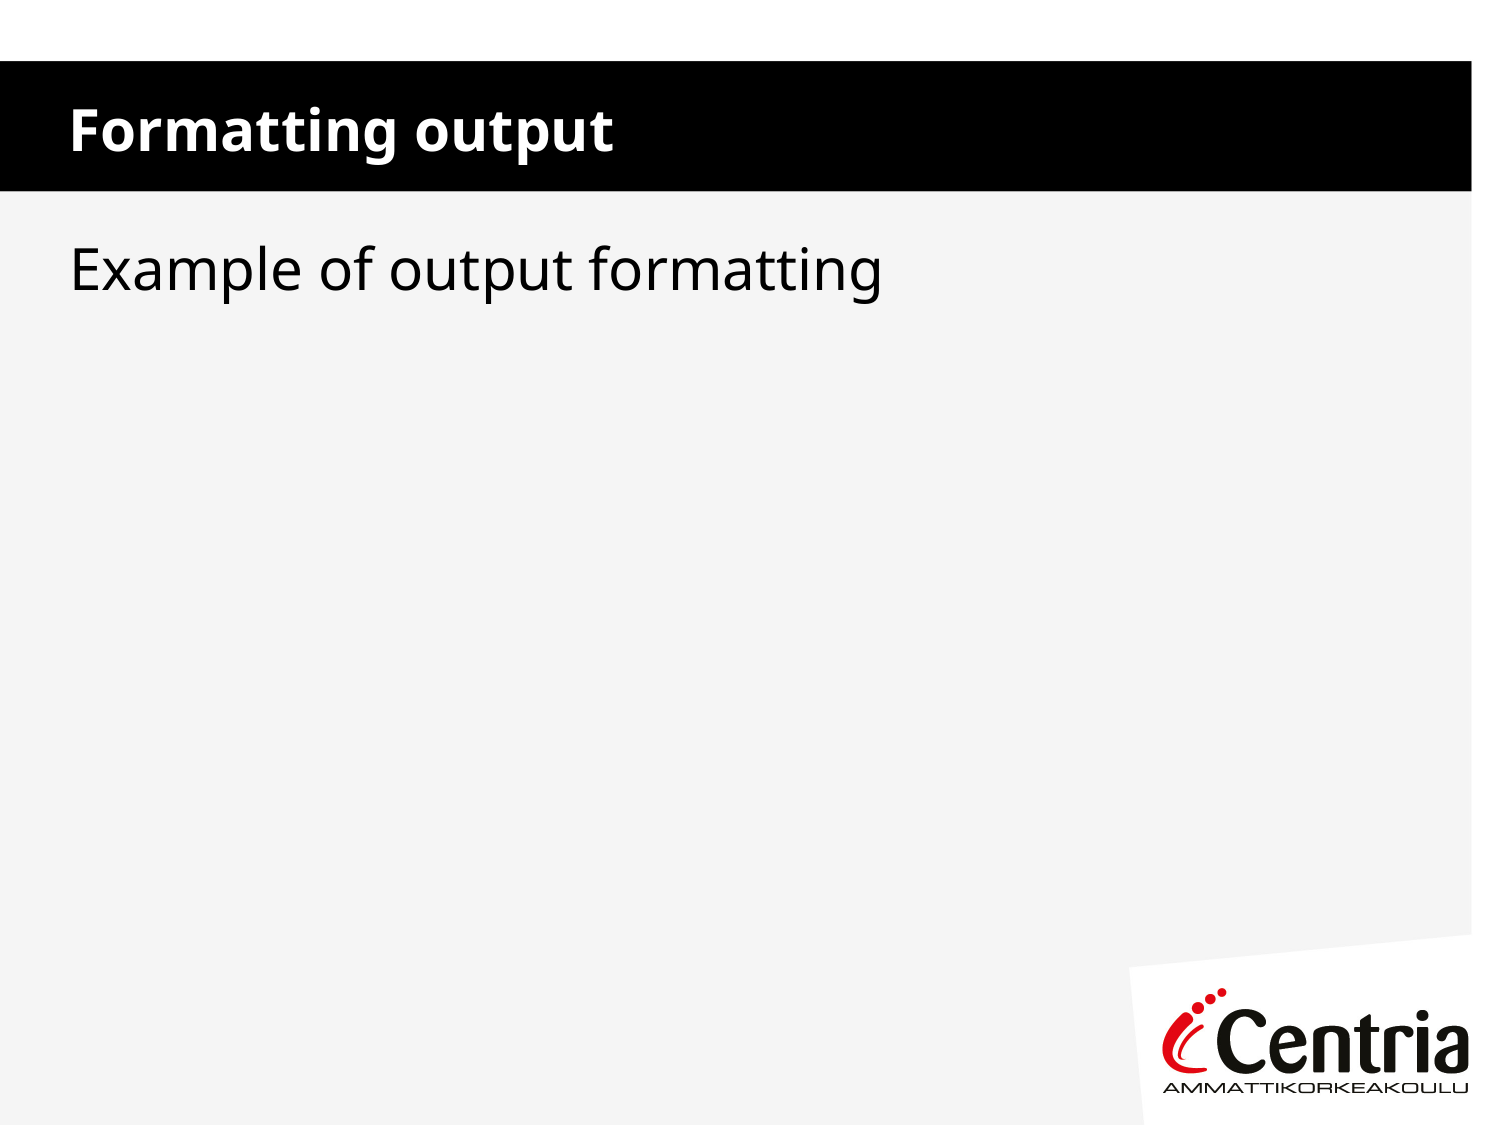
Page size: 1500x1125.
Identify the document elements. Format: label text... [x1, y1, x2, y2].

text_box Formatting output [54, 65, 1462, 172]
picture [0, 0, 1500, 1125]
list Example of output formatting [54, 224, 1410, 1067]
